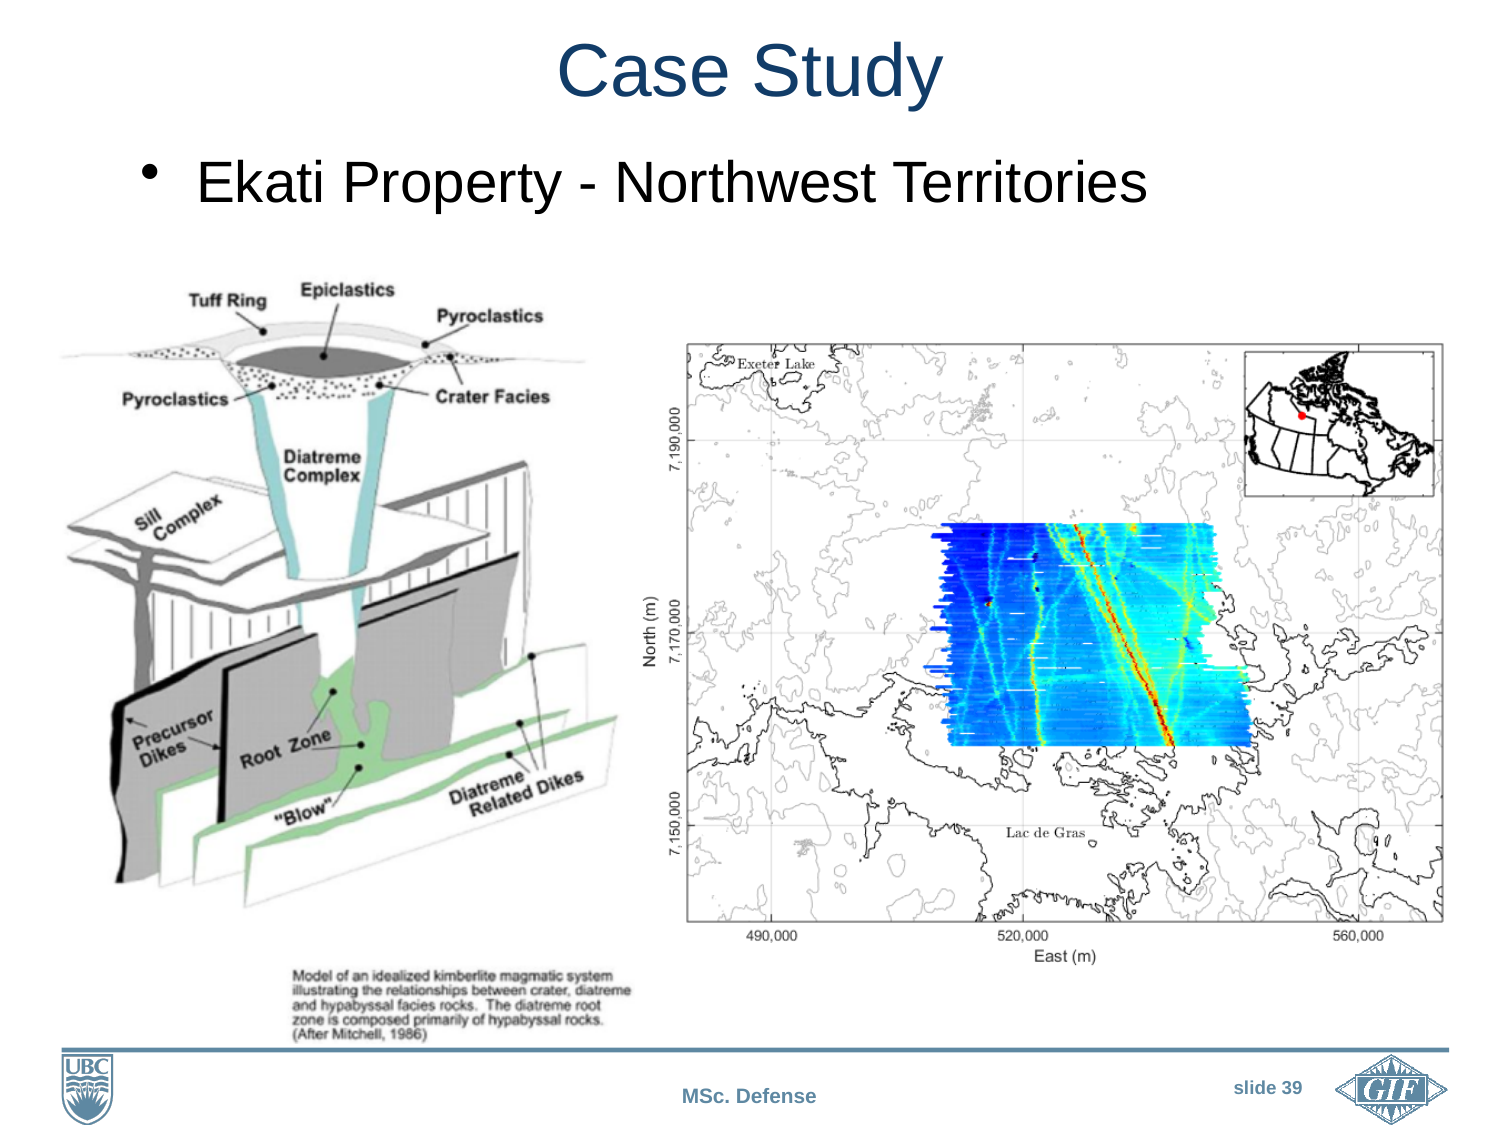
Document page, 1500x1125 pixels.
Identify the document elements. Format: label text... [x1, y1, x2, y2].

picture [47, 271, 1463, 1045]
title Case Study [150, 14, 1350, 125]
picture [1333, 1053, 1448, 1125]
picture [61, 1054, 118, 1125]
list Ekati Property - Northwest Territories [125, 136, 1350, 270]
